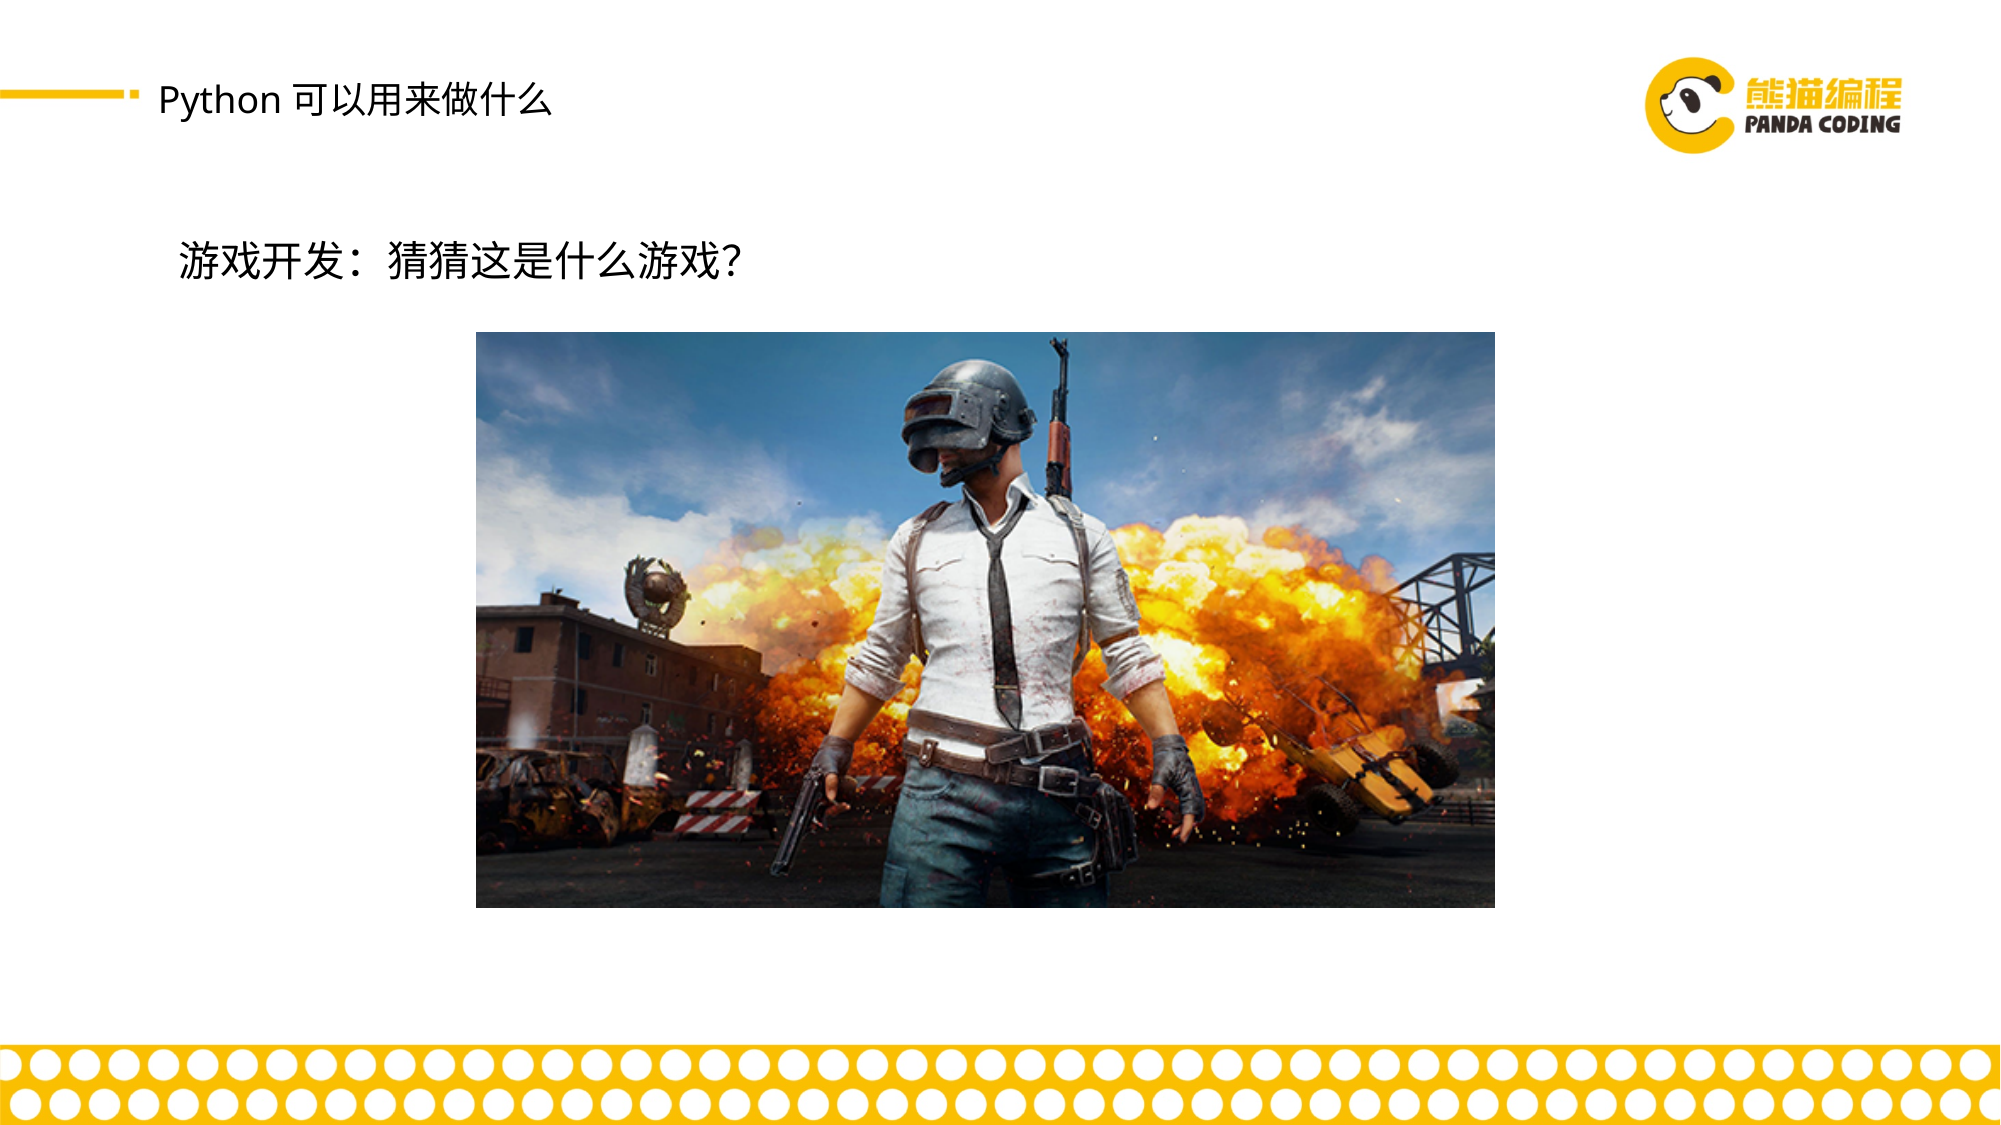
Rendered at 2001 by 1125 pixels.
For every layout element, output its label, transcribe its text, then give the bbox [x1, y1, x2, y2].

text_box Python可以用来做什么 [143, 68, 851, 129]
text_box 游戏开发：猜猜这是什么游戏？ [163, 227, 778, 293]
picture [0, 0, 2001, 1125]
